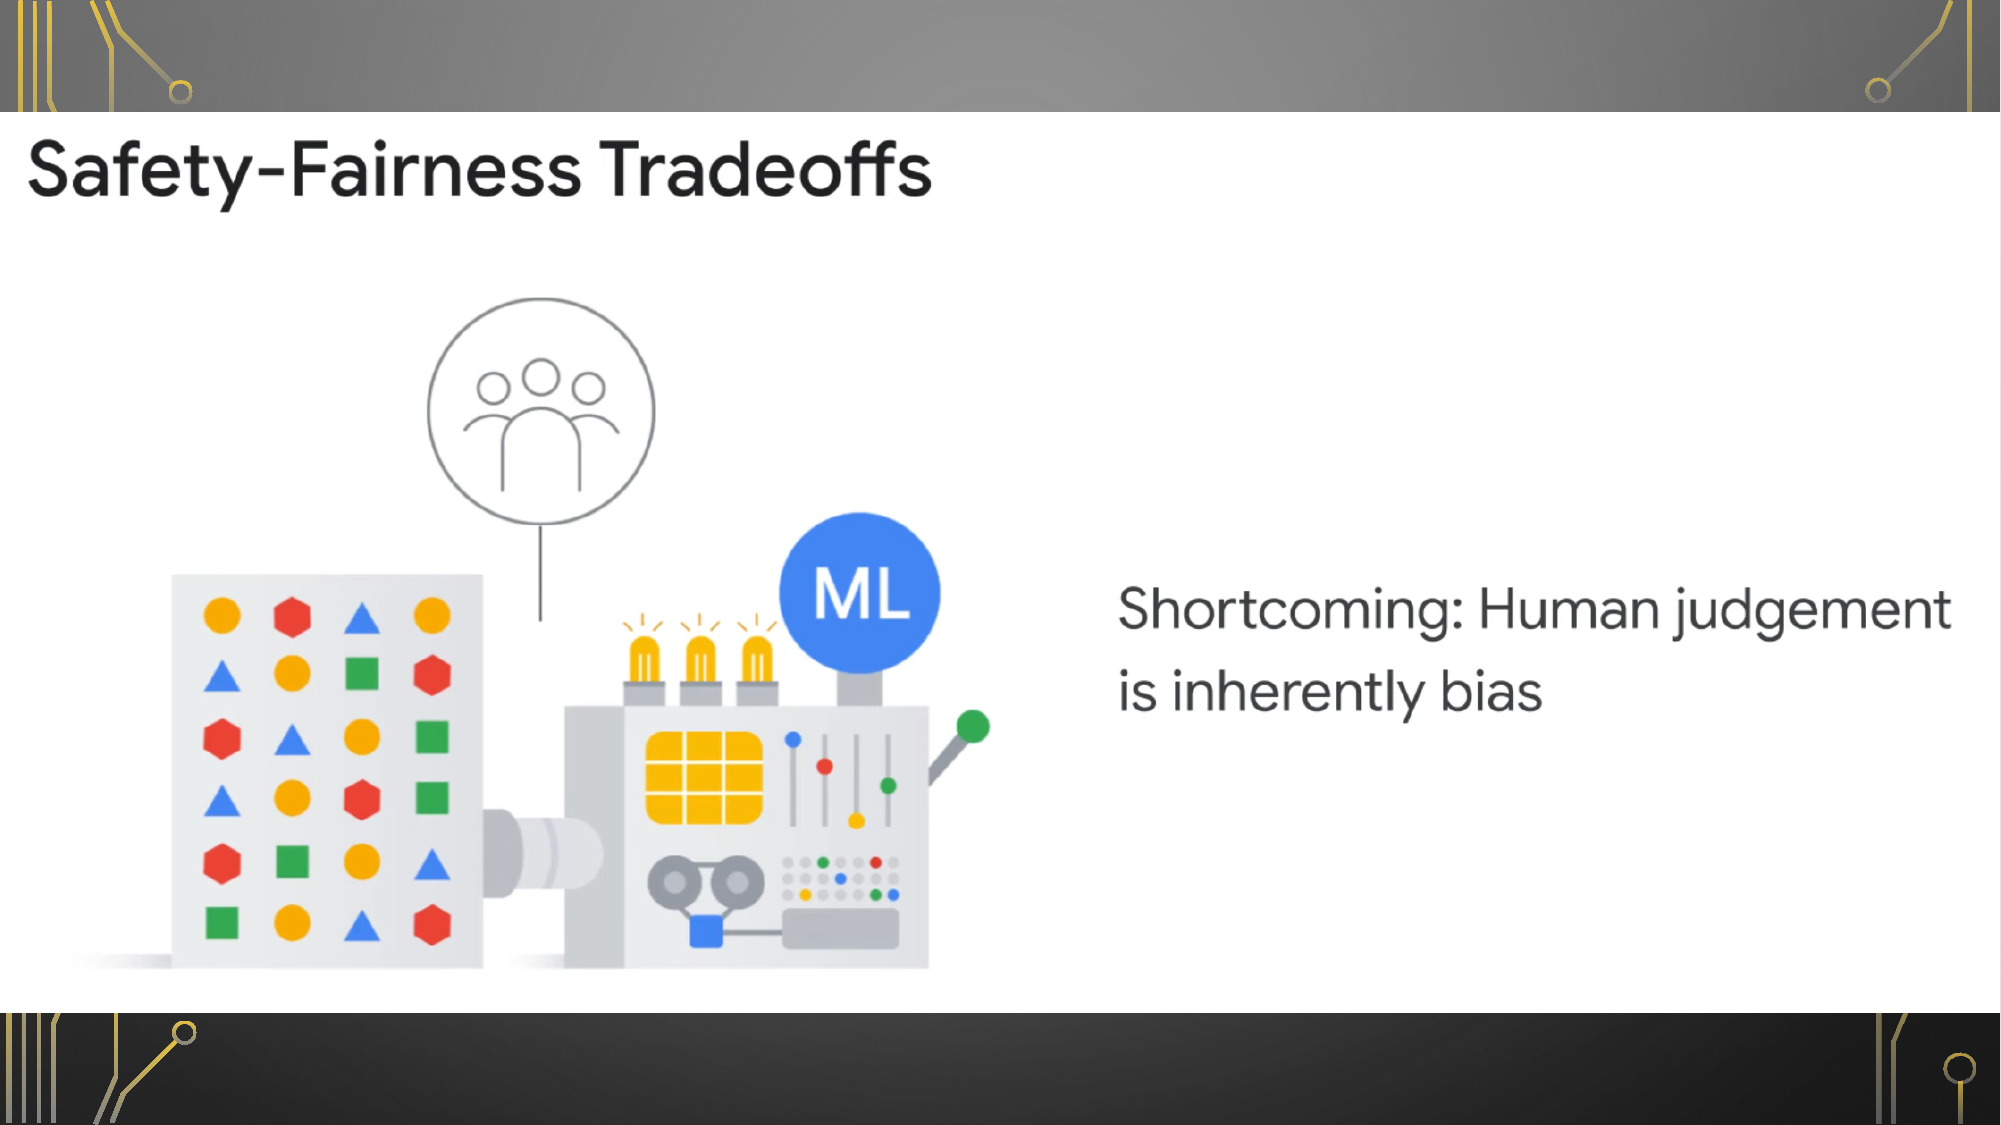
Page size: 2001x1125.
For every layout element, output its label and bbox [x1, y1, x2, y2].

picture [0, 111, 2000, 1014]
